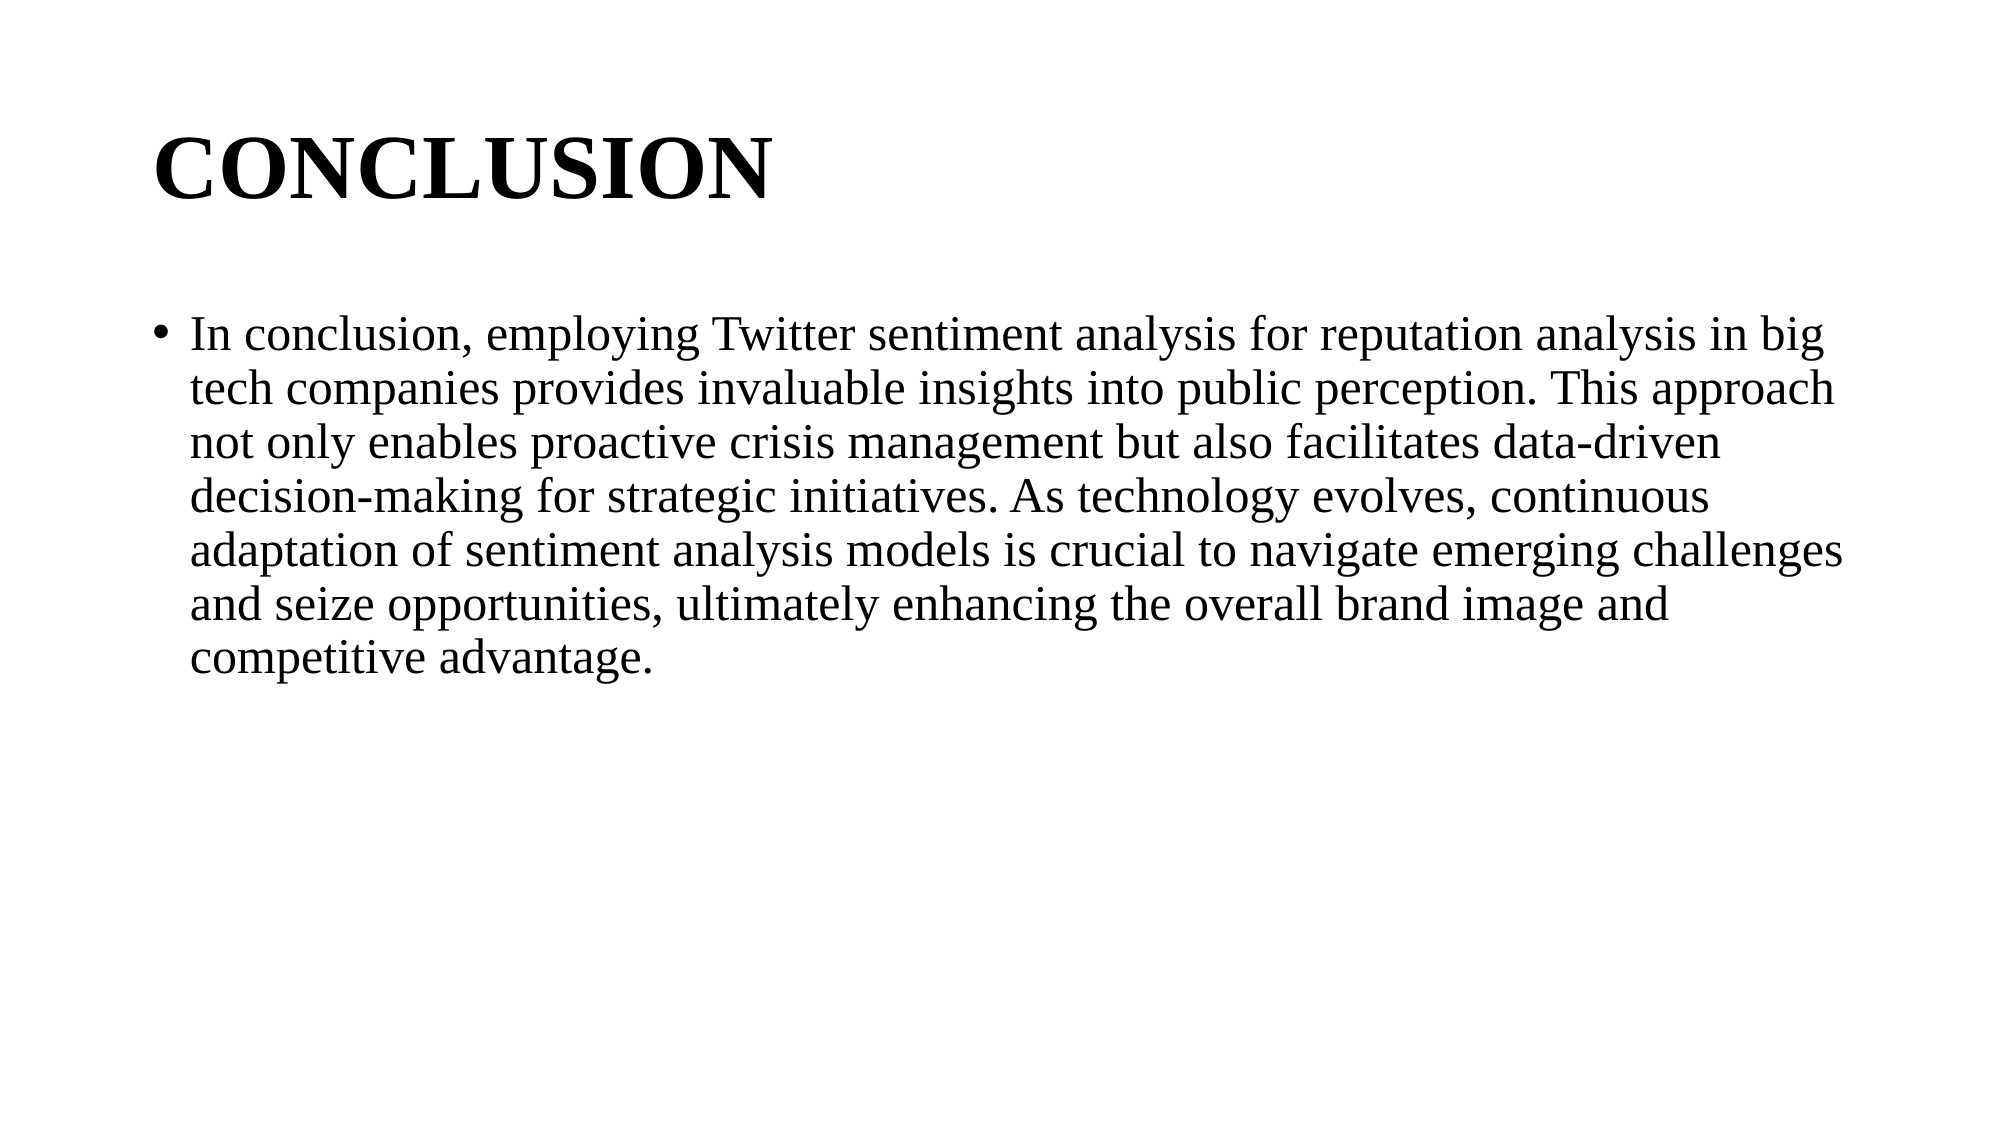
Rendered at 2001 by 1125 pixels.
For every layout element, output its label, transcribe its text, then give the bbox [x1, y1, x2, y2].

title CONCLUSION [137, 59, 1863, 278]
list In conclusion, employing Twitter sentiment analysis for reputation analysis in big tech companies provides invaluable insights into public perception. This approach not only enables proactive crisis management but also facilitates data-driven decision-making for strategic initiatives. As technology evolves, continuous adaptation of sentiment analysis models is crucial to navigate emerging challenges and seize opportunities, ultimately enhancing the overall brand image and competitive advantage. [137, 299, 1863, 1014]
